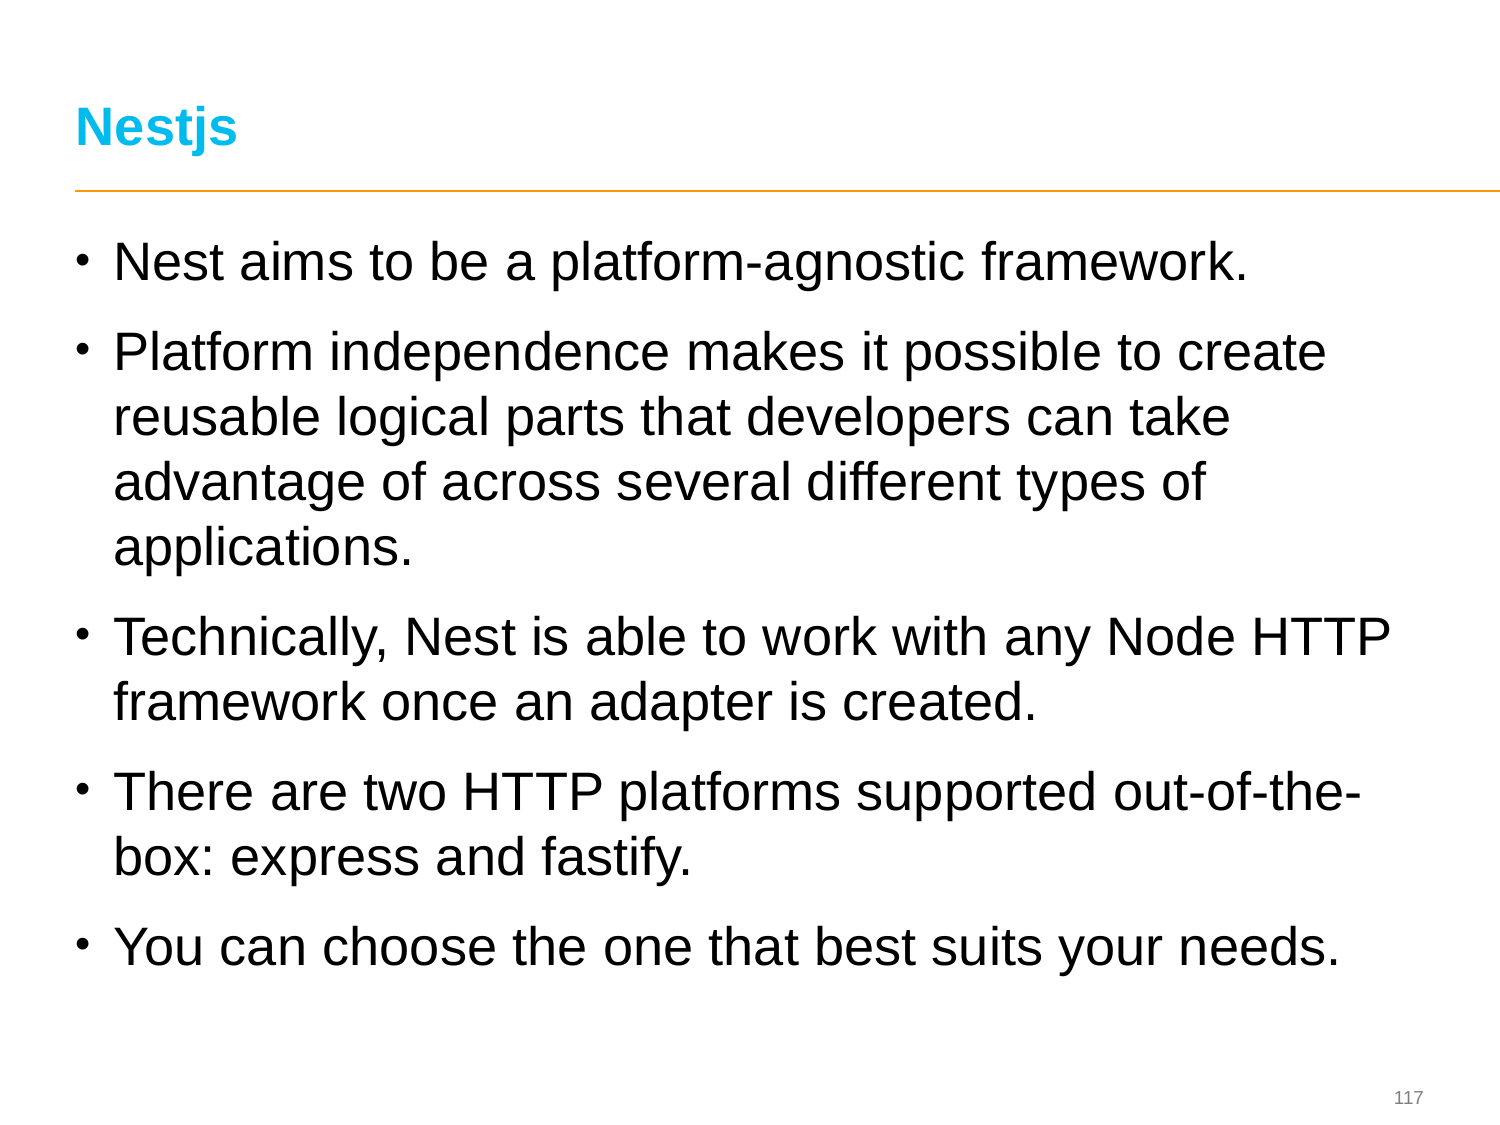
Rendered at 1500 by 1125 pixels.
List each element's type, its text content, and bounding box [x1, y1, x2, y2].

list Nest aims to be a platform-agnostic framework. Platform independence makes it possible to create reusable logical parts that developers can take advantage of across several different types of applications. Technically, Nest is able to work with any Node HTTP framework once an adapter is created. There are two HTTP platforms supported out-of-the-box: express and fastify. You can choose the one that best suits your needs. [75, 226, 1425, 1018]
title Nestjs [75, 27, 1422, 157]
